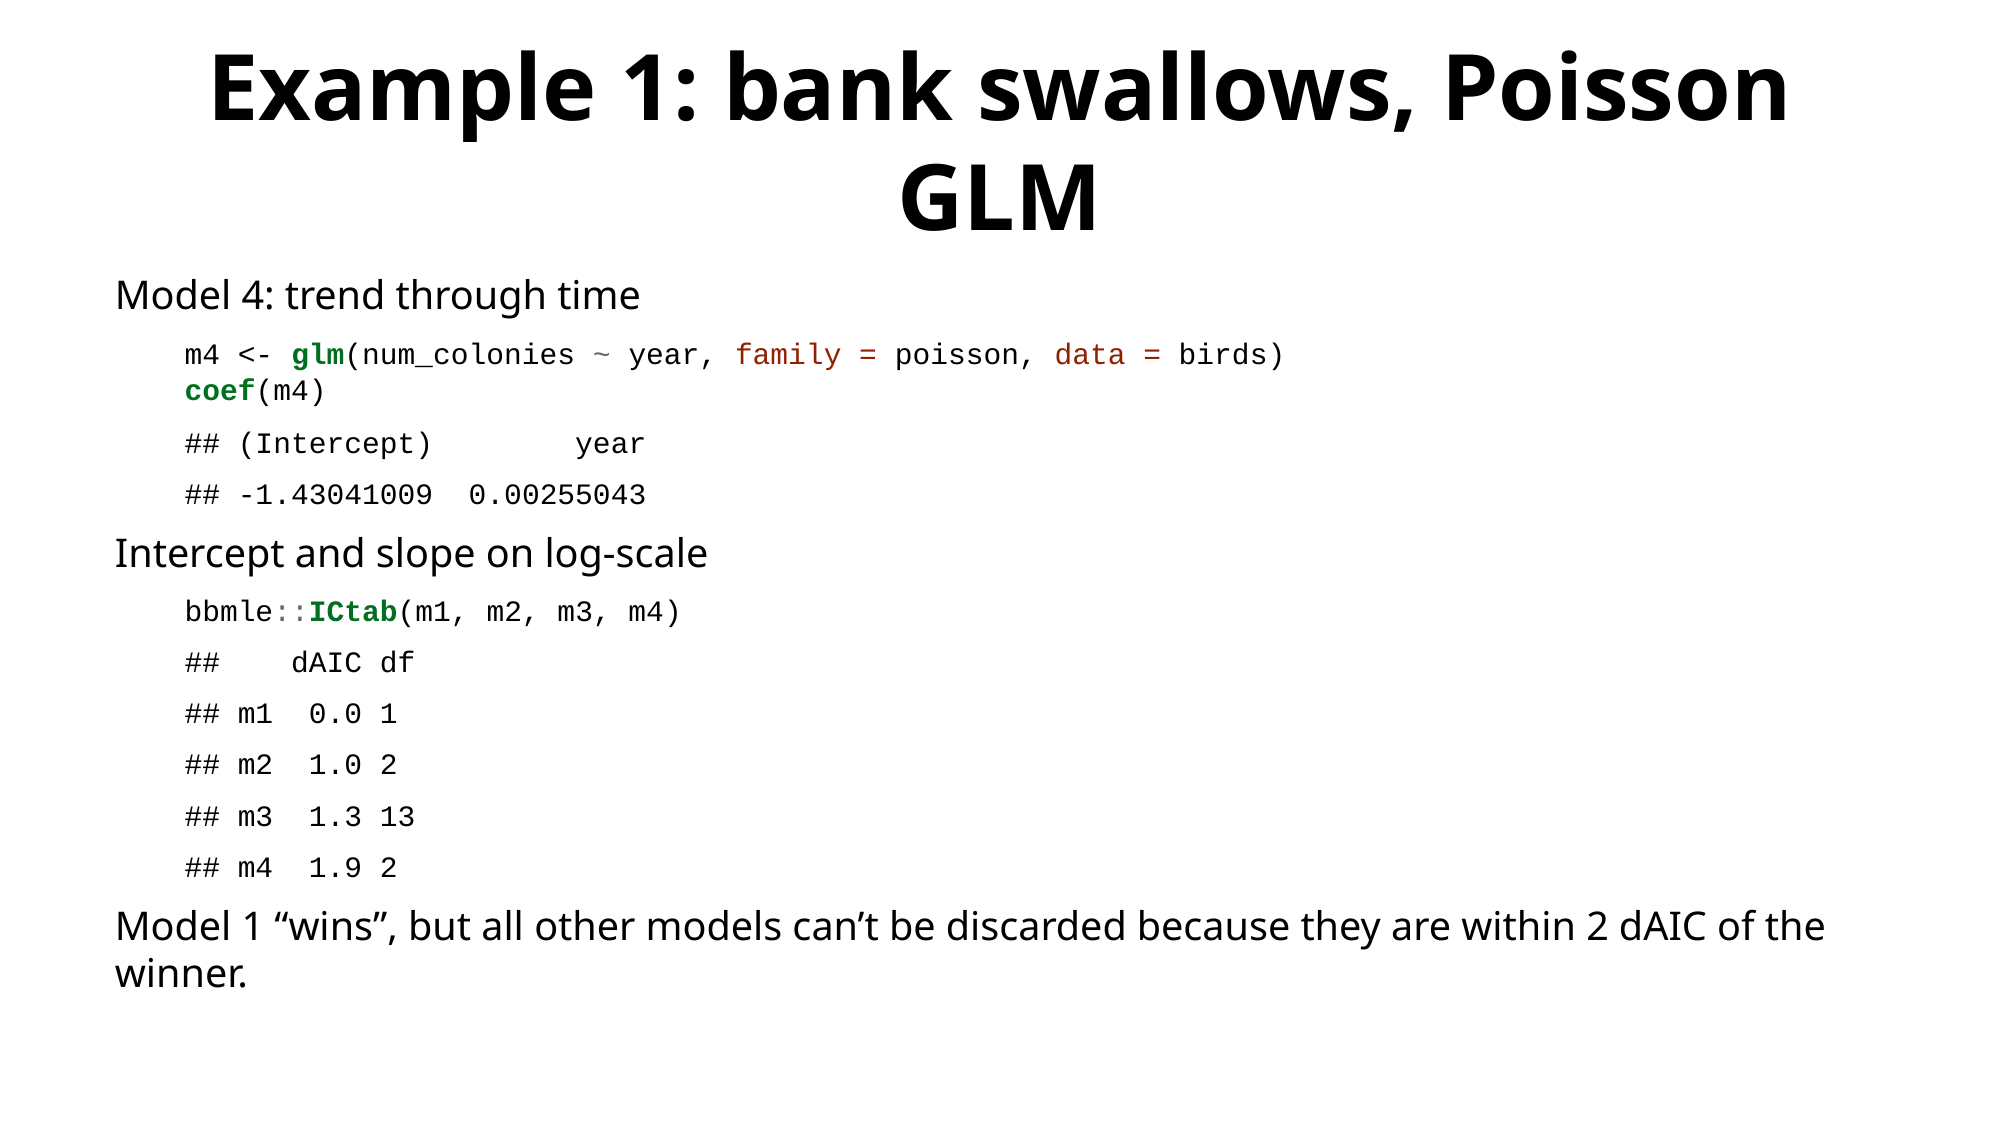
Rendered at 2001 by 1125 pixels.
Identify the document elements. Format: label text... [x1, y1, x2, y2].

list Model 4: trend through time m4 <- glm(num_colonies ~ year, family = poisson, data = birds) coef(m4) ## (Intercept) year ## -1.43041009 0.00255043 Intercept and slope on log-scale bbmle::ICtab(m1, m2, m3, m4) ## dAIC df ## m1 0.0 1 ## m2 1.0 2 ## m3 1.3 13 ## m4 1.9 2 Model 1 “wins”, but all other models can’t be discarded because they are within 2 dAIC of the winner. [99, 262, 1900, 1005]
title Example 1: bank swallows, Poisson GLM [99, 45, 1900, 233]
